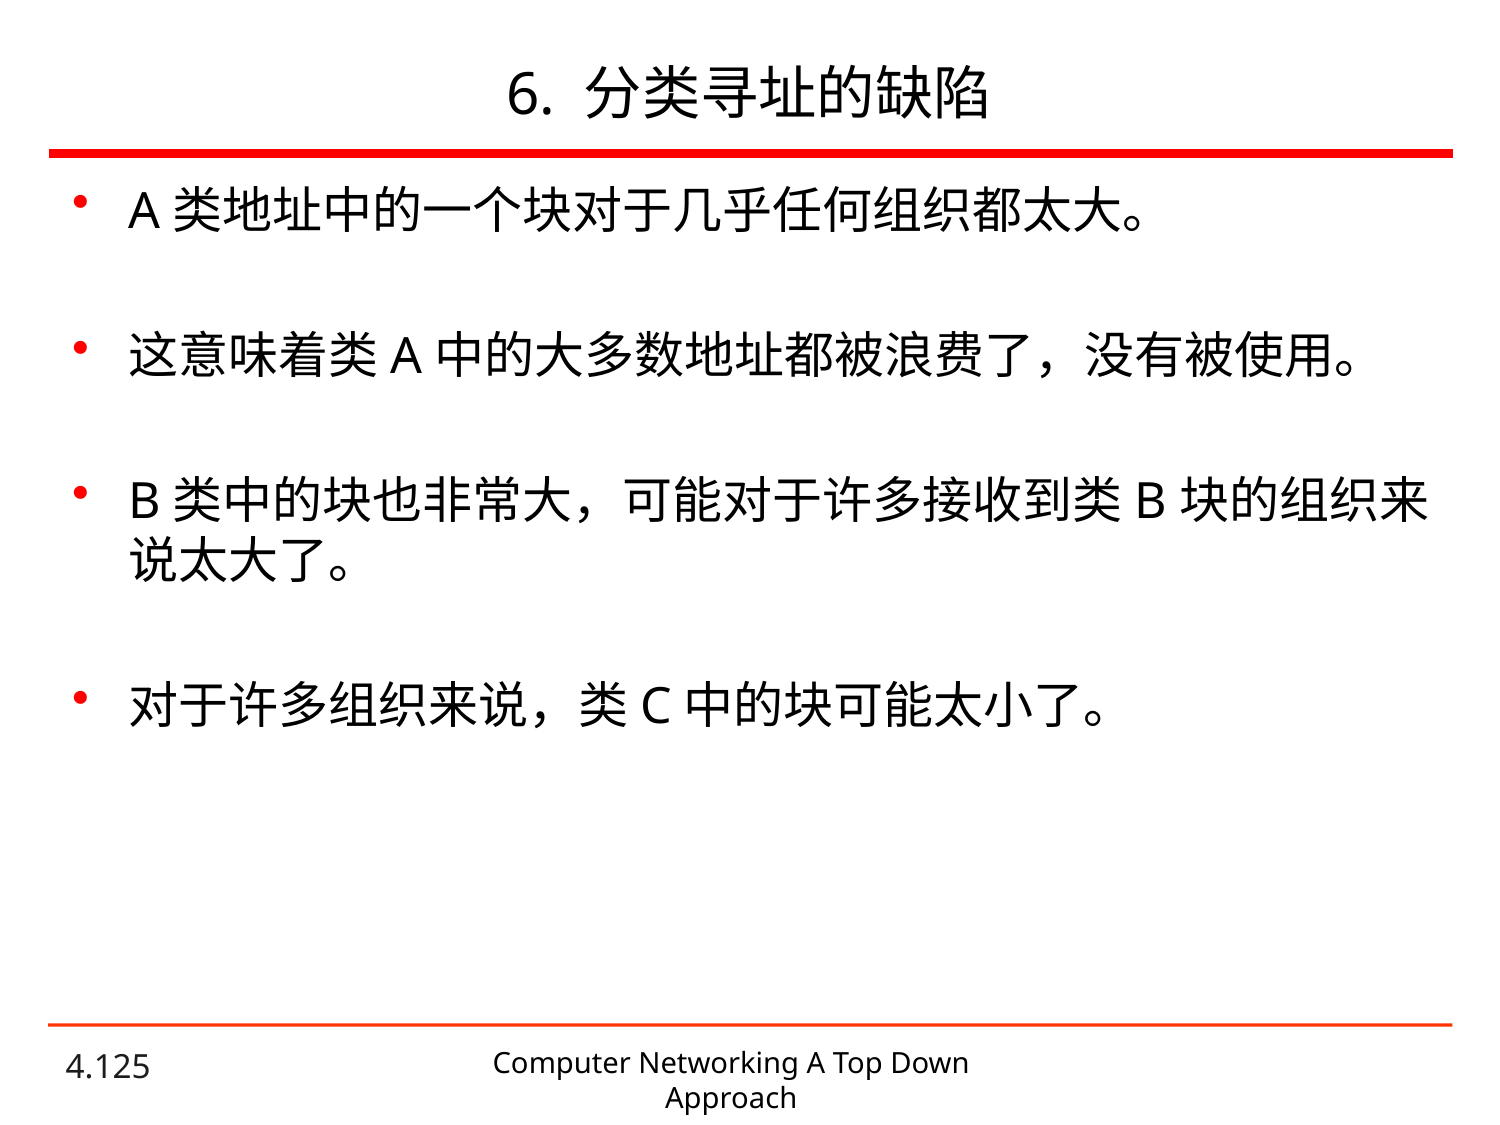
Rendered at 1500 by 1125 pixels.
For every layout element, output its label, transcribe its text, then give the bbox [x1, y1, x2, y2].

title 6. 分类寻址的缺陷 [55, 37, 1443, 146]
list A类地址中的一个块对于几乎任何组织都太大。 这意味着类A中的大多数地址都被浪费了，没有被使用。 B类中的块也非常大，可能对于许多接收到类B块的组织来说太大了。 对于许多组织来说，类C中的块可能太小了。 [56, 170, 1446, 1018]
